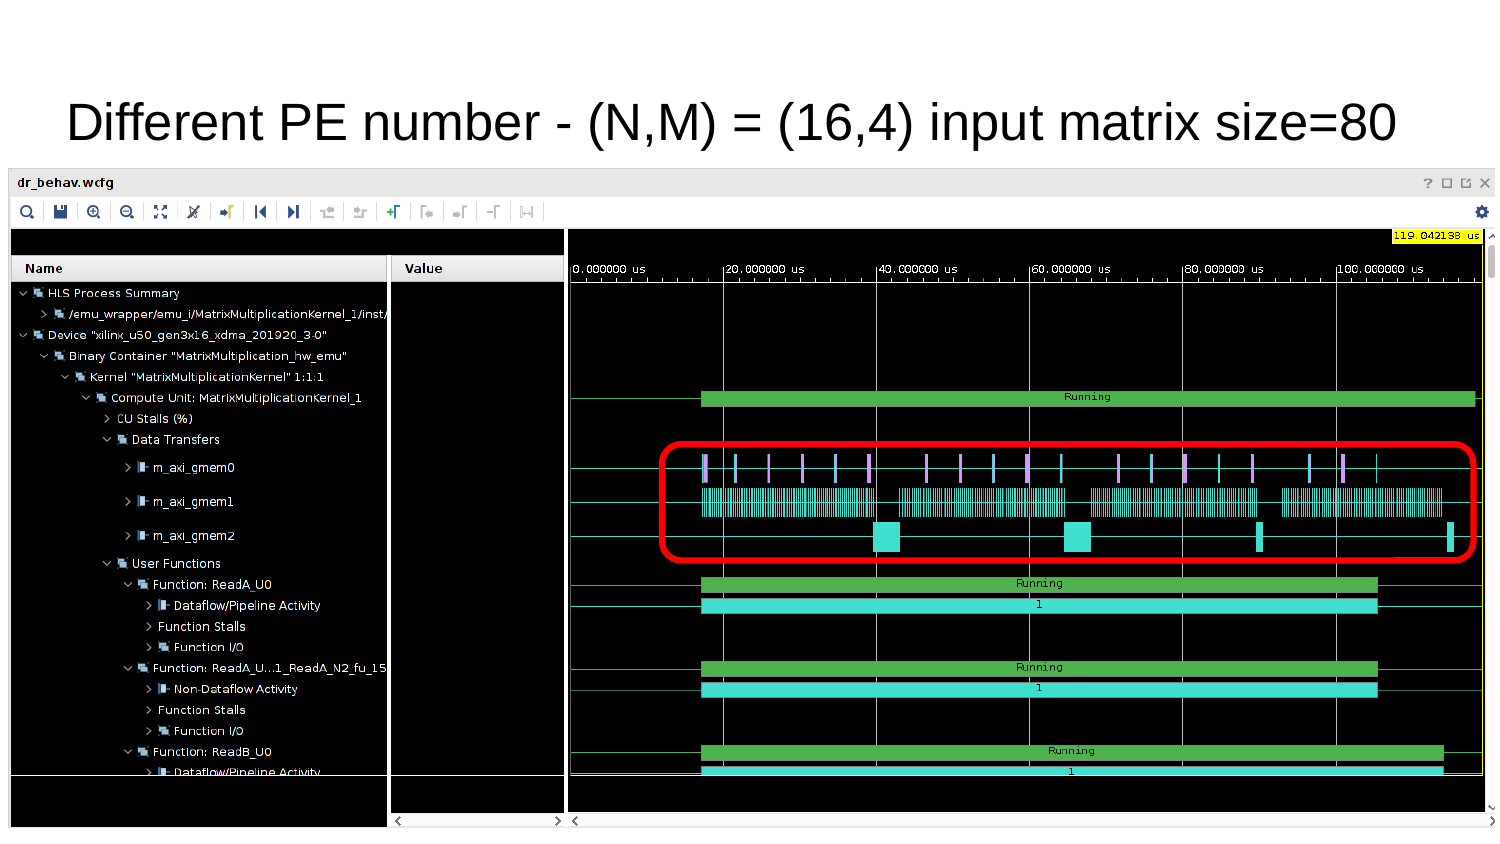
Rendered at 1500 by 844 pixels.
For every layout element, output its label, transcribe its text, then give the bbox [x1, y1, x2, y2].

picture [0, 159, 1495, 828]
title Different PE number - (N,M) = (16,4) input matrix size=80 [51, 72, 1449, 158]
